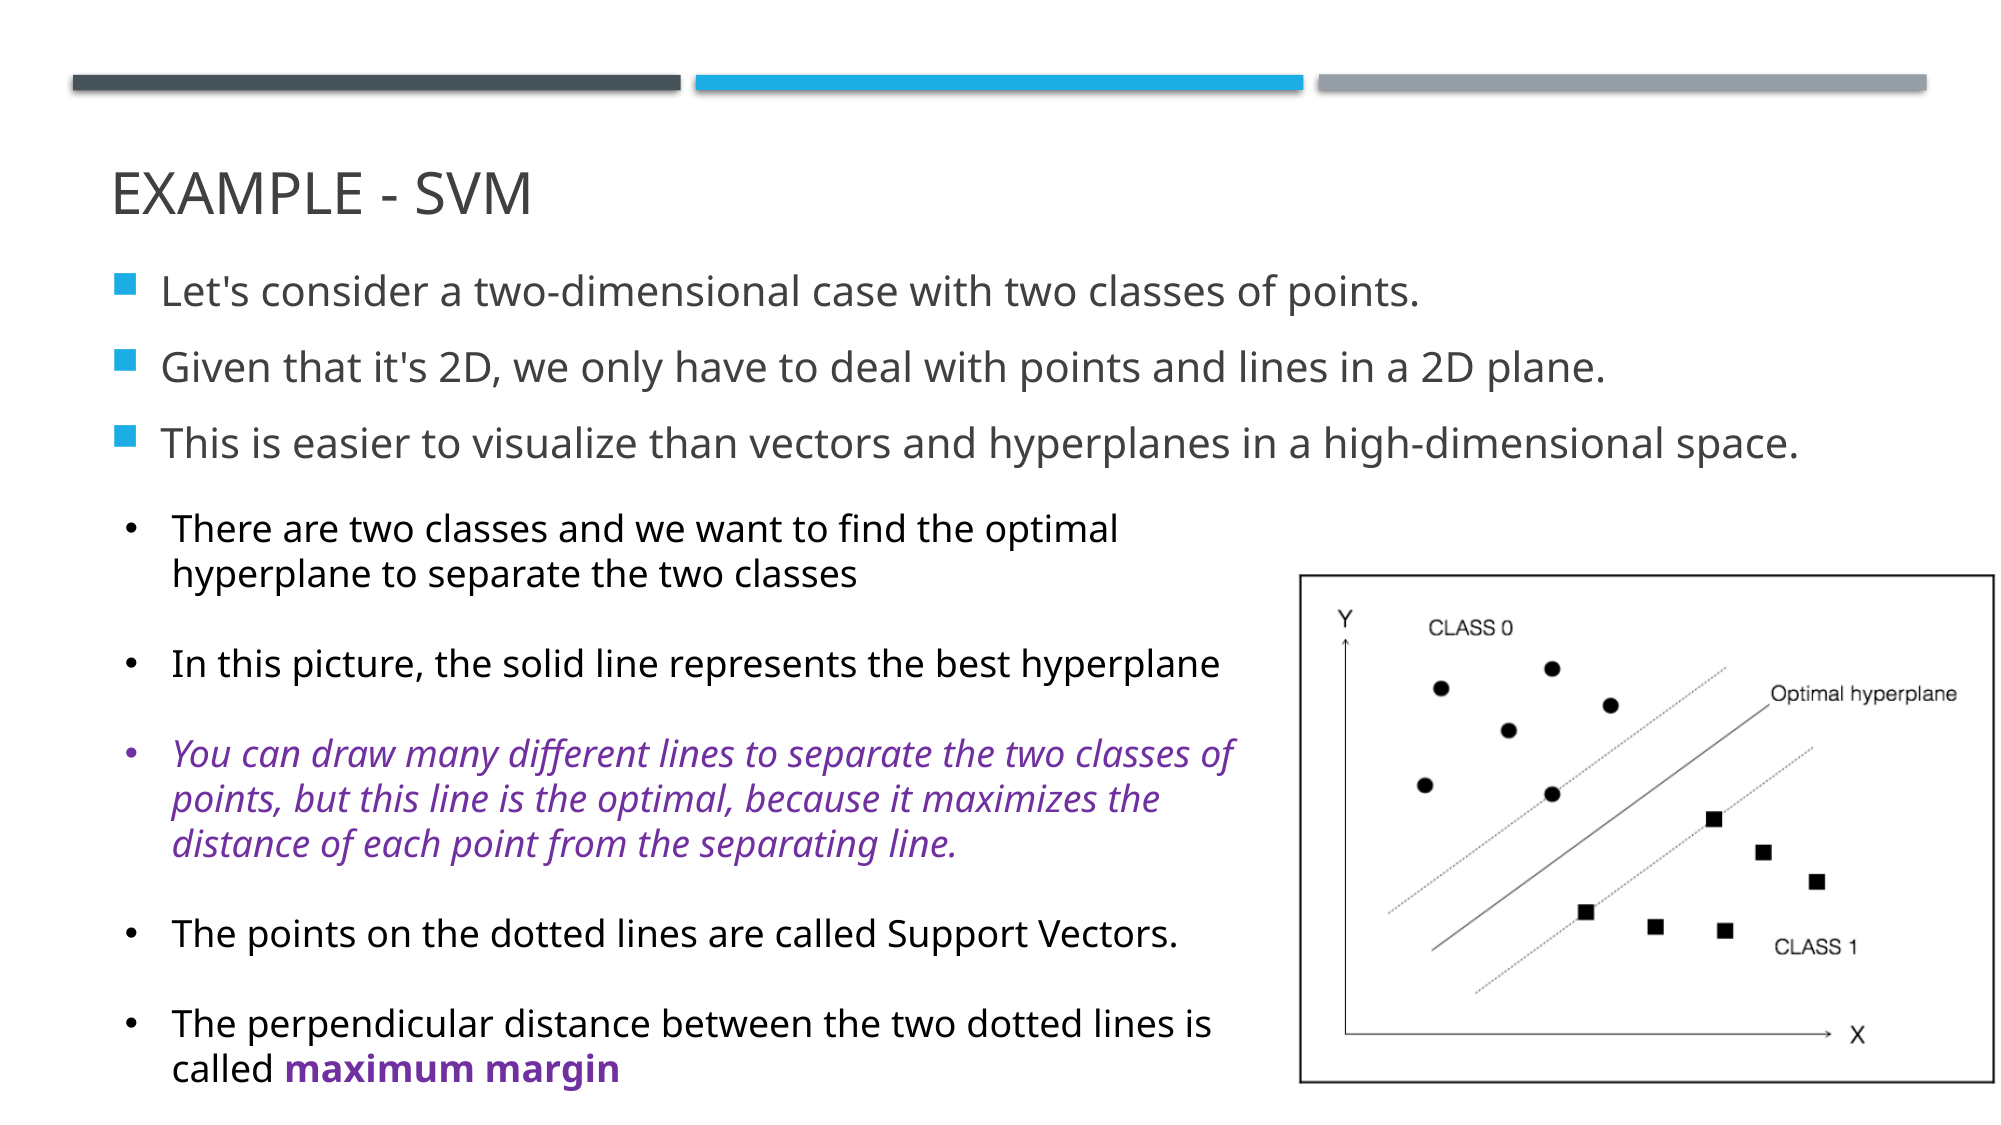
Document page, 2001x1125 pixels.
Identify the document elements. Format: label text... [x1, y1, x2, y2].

list Let's consider a two-dimensional case with two classes of points. Given that it's 2D, we only have to deal with points and lines in a 2D plane. This is easier to visualize than vectors and hyperplanes in a high-dimensional space. [95, 228, 1905, 499]
title Example - svm [95, 115, 1905, 228]
text_box There are two classes and we want to find the optimal hyperplane to separate the two classes In this picture, the solid line represents the best hyperplane You can draw many different lines to separate the two classes of points, but this line is the optimal, because it maximizes the distance of each point from the separating line. The points on the dotted lines are called Support Vectors. The perpendicular distance between the two dotted lines is called maximum margin [110, 498, 1324, 1098]
picture [1291, 569, 2000, 1088]
